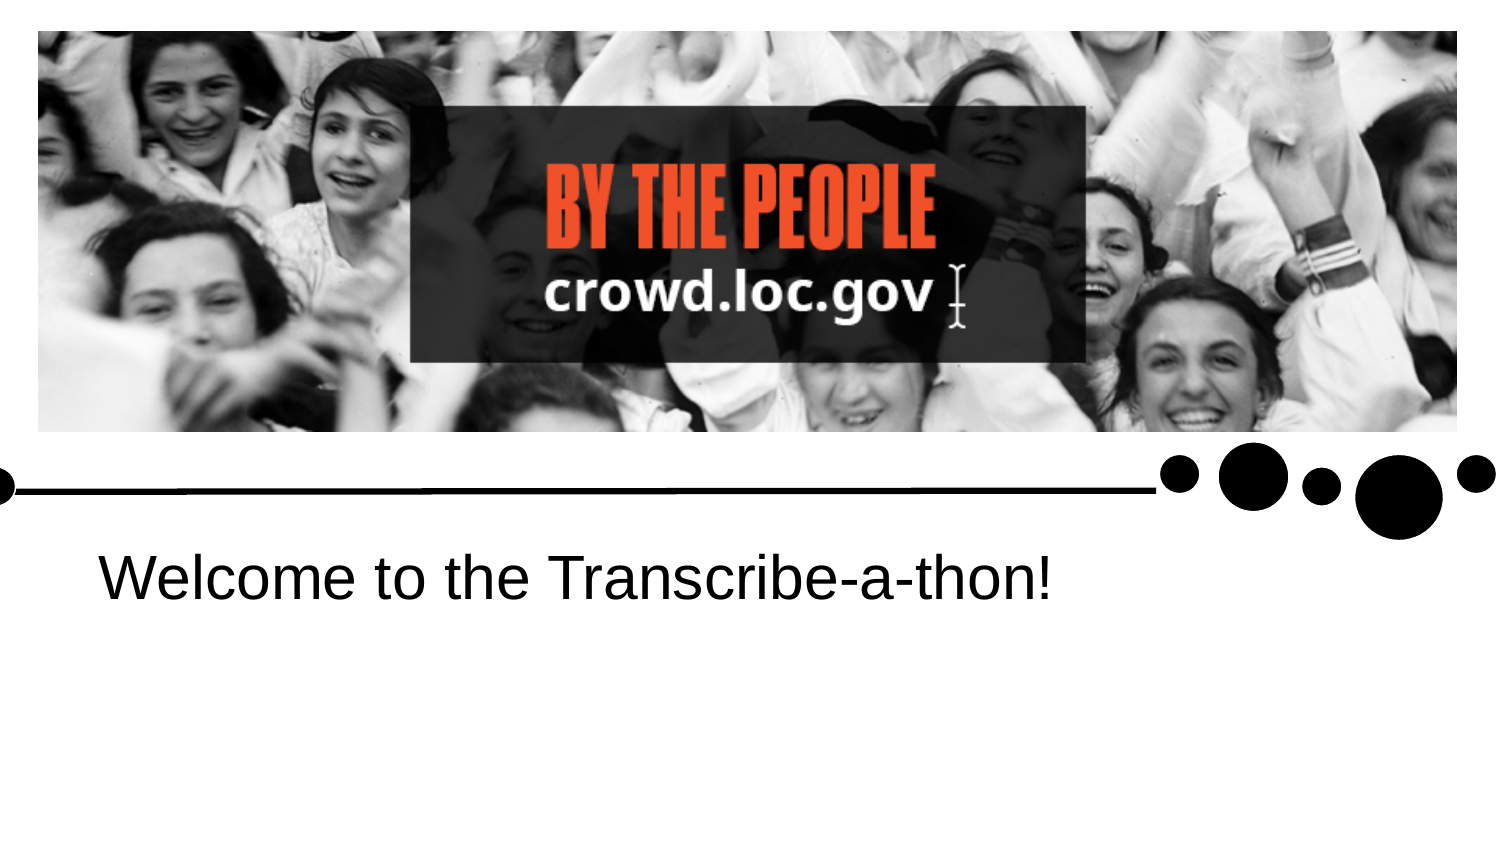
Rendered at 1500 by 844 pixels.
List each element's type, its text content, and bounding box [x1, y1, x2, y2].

text_box [1456, 454, 1497, 494]
text_box [1301, 466, 1343, 507]
subtitle Welcome to the Transcribe-a-thon! [83, 522, 1417, 626]
picture [38, 31, 1457, 432]
text_box [1217, 441, 1289, 512]
text_box [1159, 454, 1200, 494]
text_box [0, 467, 16, 506]
text_box [1354, 454, 1444, 541]
